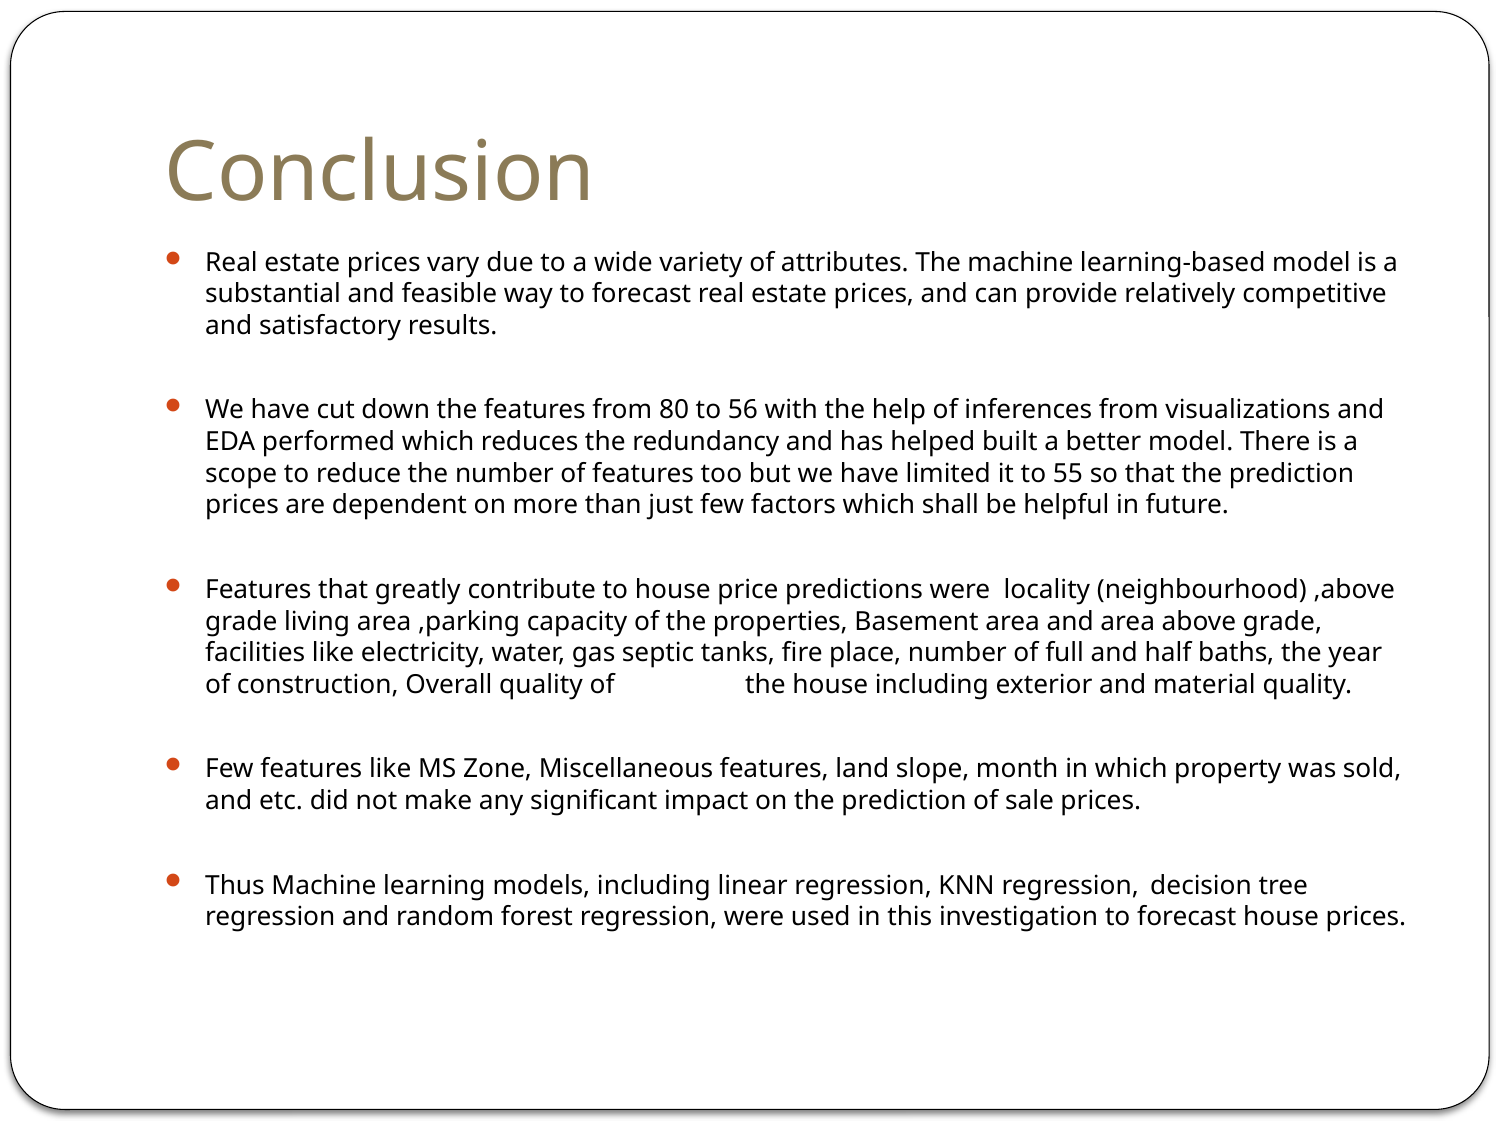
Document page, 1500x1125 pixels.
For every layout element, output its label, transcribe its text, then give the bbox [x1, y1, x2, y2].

title Conclusion [150, 45, 1425, 233]
list Real estate prices vary due to a wide variety of attributes. The machine learning-based model is a substantial and feasible way to forecast real estate prices, and can provide relatively competitive and satisfactory results. We have cut down the features from 80 to 56 with the help of inferences from visualizations and EDA performed which reduces the redundancy and has helped built a better model. There is a scope to reduce the number of features too but we have limited it to 55 so that the prediction prices are dependent on more than just few factors which shall be helpful in future. Features that greatly contribute to house price predictions were locality (neighbourhood) ,above grade living area ,parking capacity of the properties, Basement area and area above grade, facilities like electricity, water, gas septic tanks, fire place, number of full and half baths, the year of construction, Overall quality of the house including exterior and material quality. Few features like MS Zone, Miscellaneous features, land slope, month in which property was sold, and etc. did not make any significant impact on the prediction of sale prices. Thus Machine learning models, including linear regression, KNN regression, decision tree regression and random forest regression, were used in this investigation to forecast house prices. [150, 237, 1425, 988]
